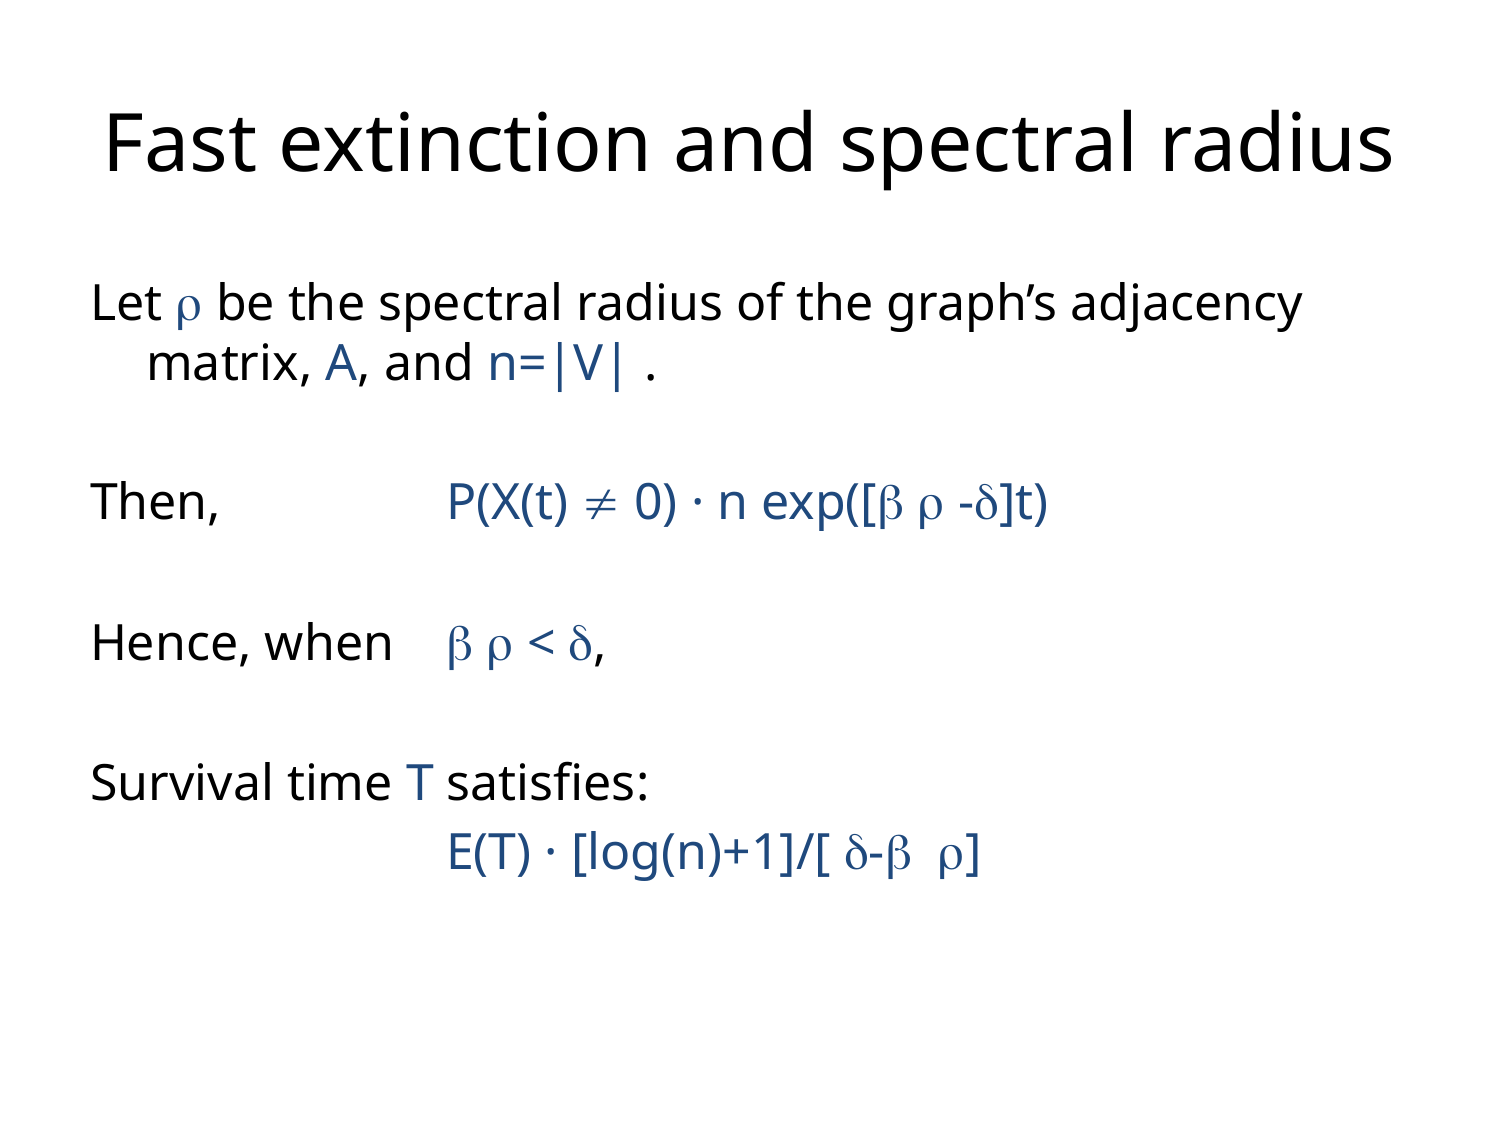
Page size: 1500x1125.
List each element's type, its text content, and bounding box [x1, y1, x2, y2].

title Fast extinction and spectral radius [75, 45, 1425, 233]
list Let  be the spectral radius of the graph’s adjacency matrix, A, and n=|V| . Then, P(X(t)  0) · n exp([  -]t) Hence, when   < , Survival time T satisfies: E(T) · [log(n)+1]/[ - ] [75, 262, 1425, 1005]
